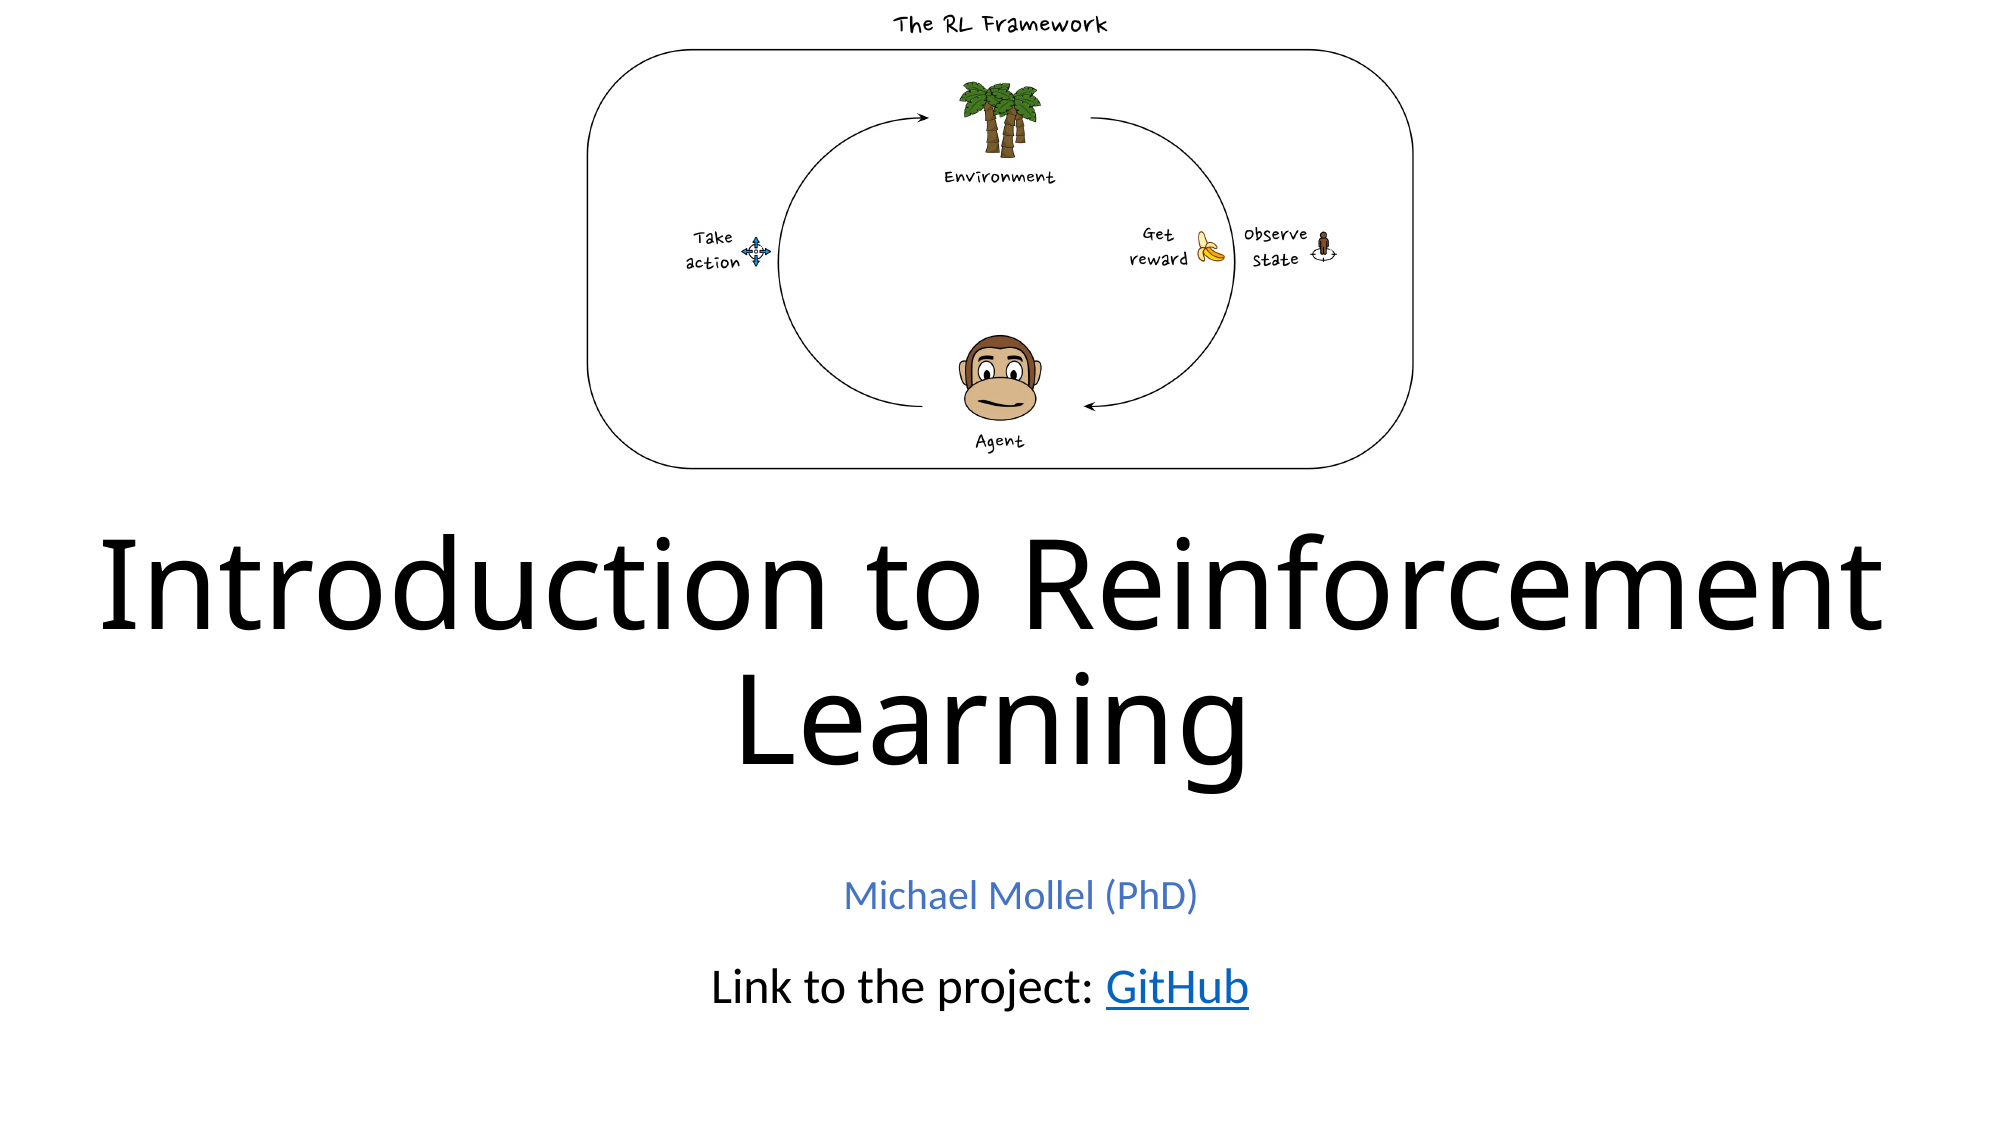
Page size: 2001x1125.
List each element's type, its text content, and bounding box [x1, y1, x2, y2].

title Introduction to Reinforcement Learning [10, 407, 1975, 800]
picture [559, 0, 1441, 495]
subtitle Michael Mollel (PhD) [271, 794, 1772, 1067]
text_box Link to the project: GitHub [230, 952, 1731, 1076]
